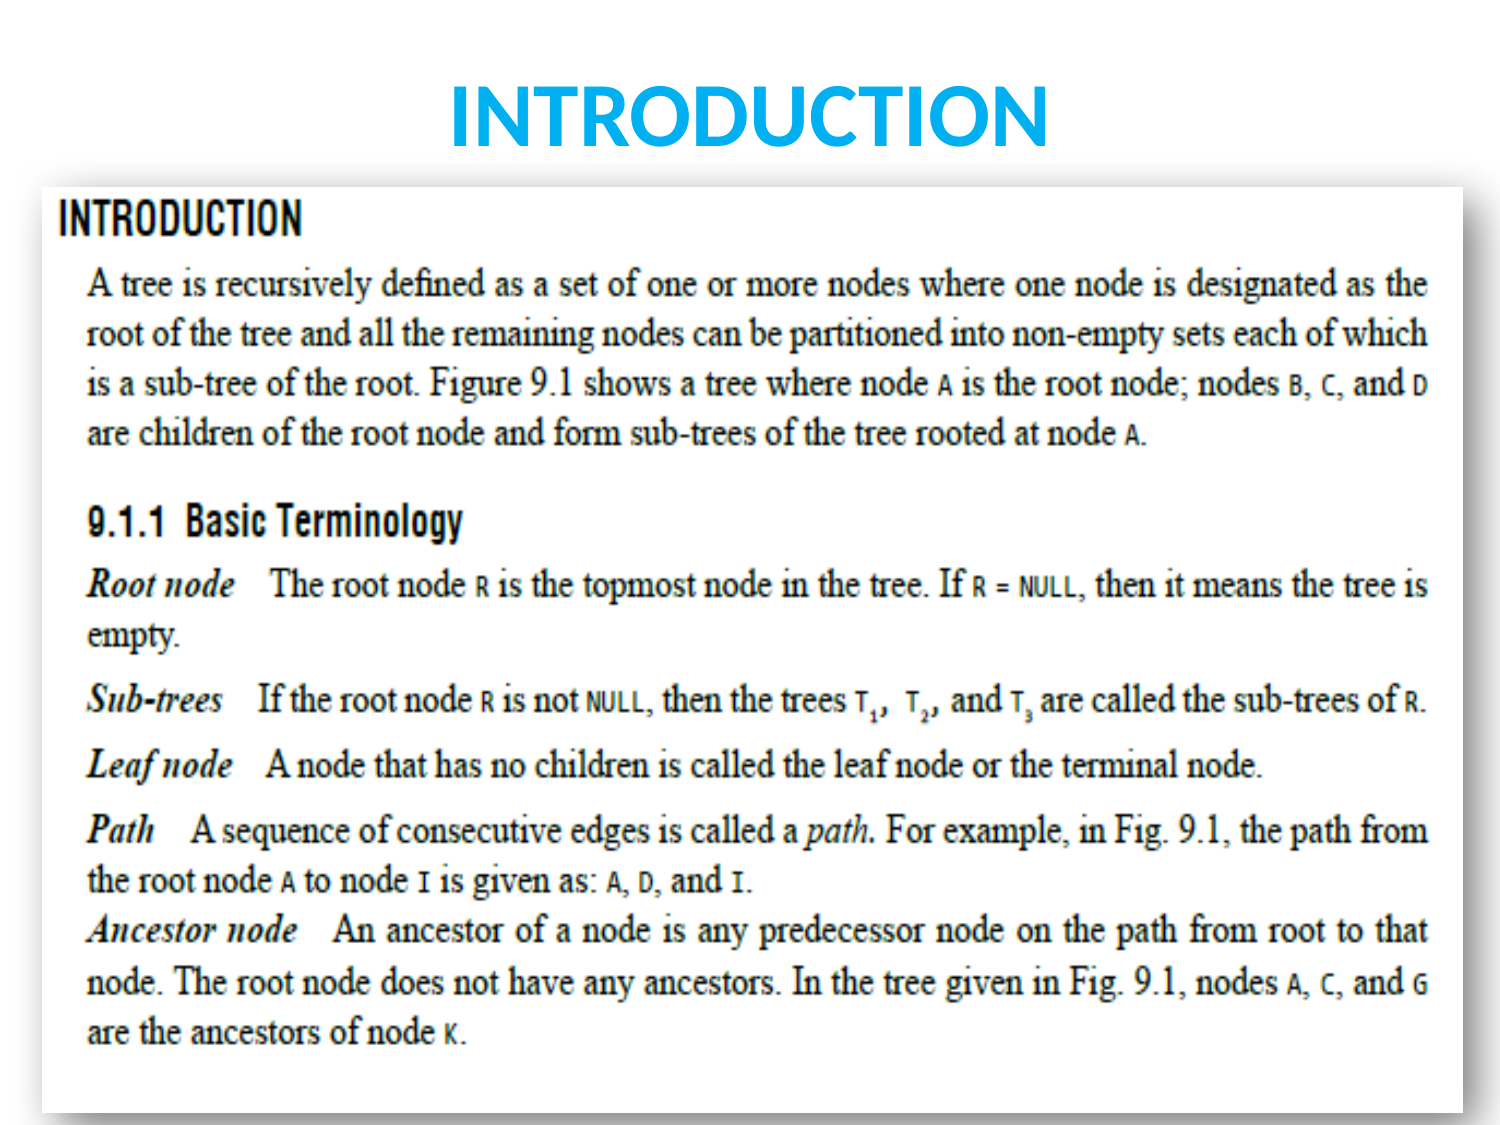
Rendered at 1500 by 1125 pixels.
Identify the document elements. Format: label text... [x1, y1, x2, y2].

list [42, 187, 1463, 1113]
title INTRODUCTION [75, 45, 1425, 170]
